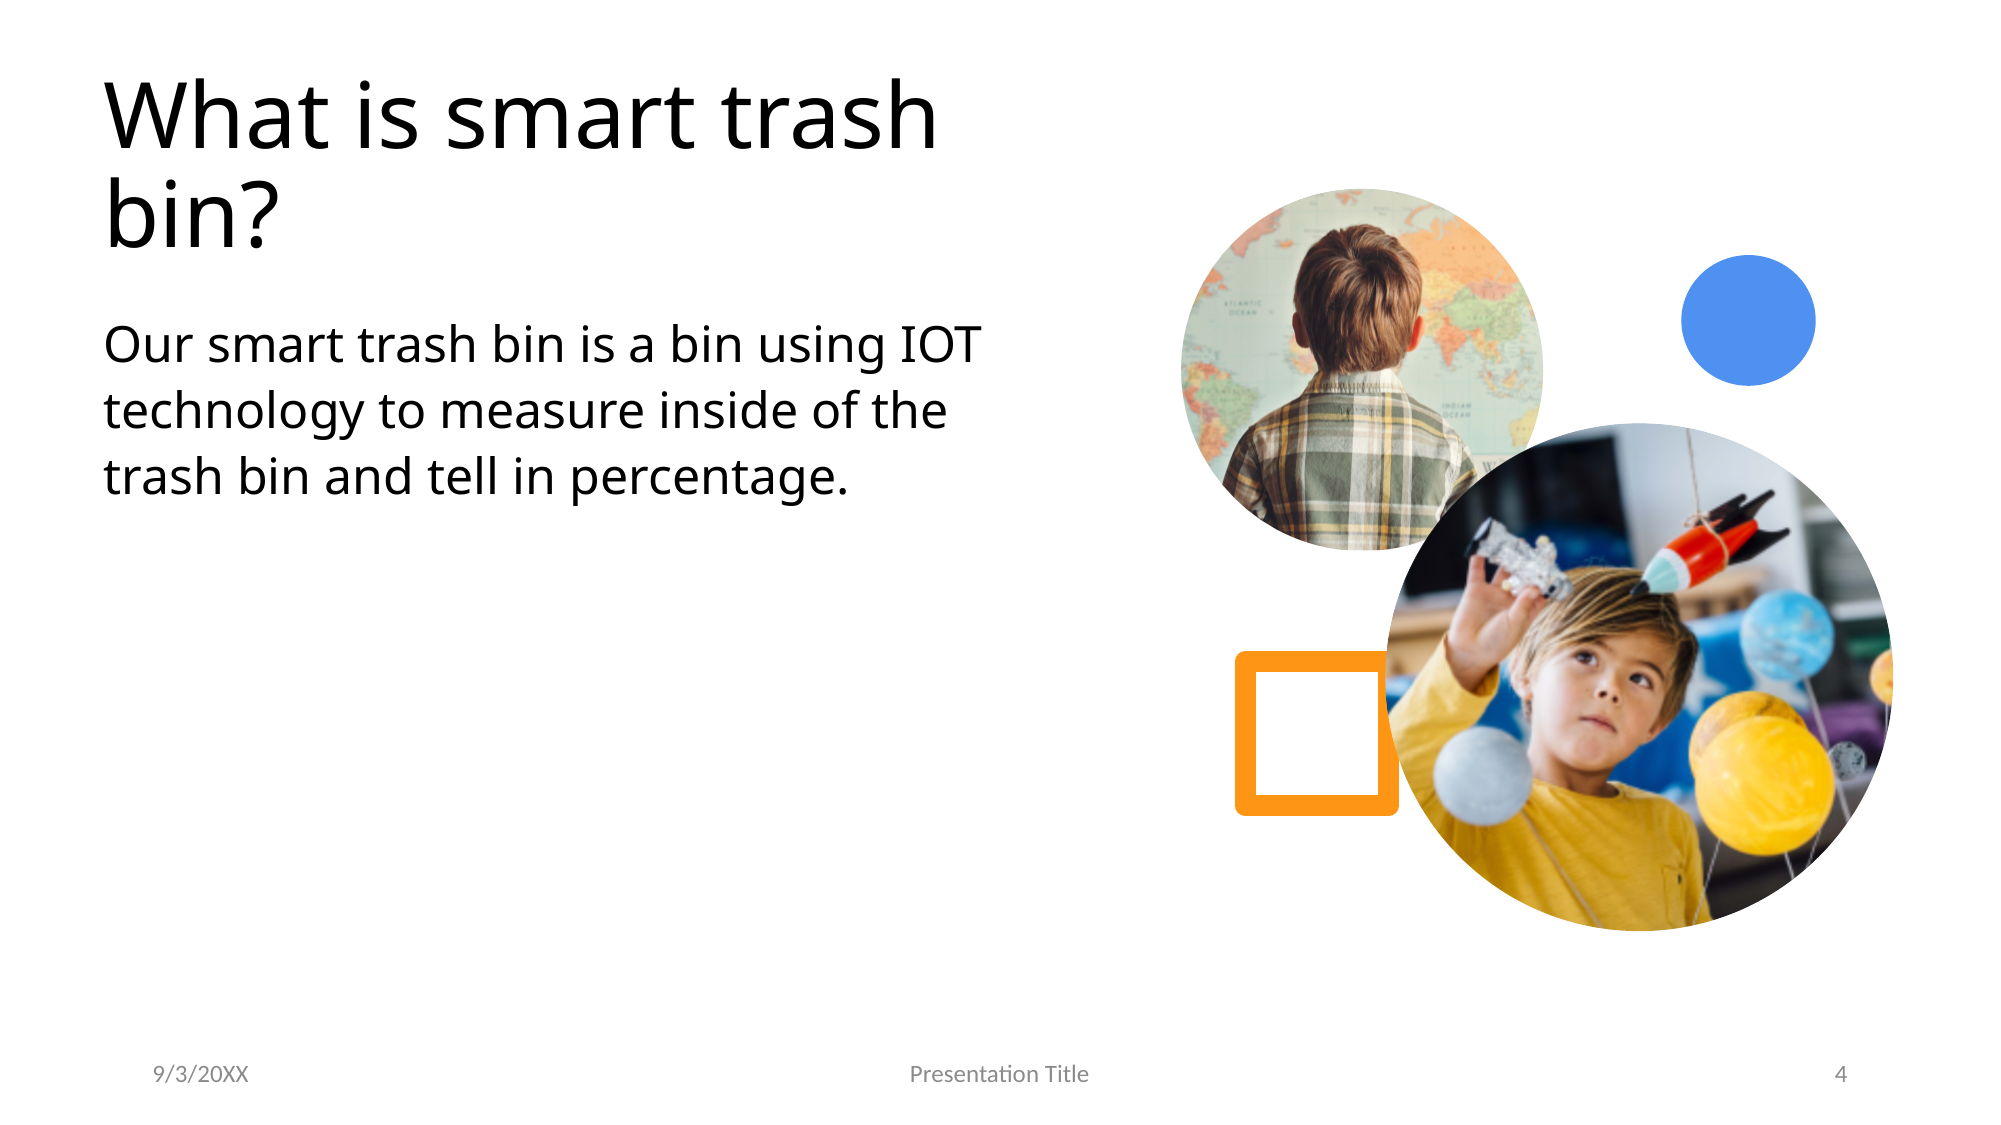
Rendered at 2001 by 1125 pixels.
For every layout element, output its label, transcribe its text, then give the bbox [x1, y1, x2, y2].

footer Presentation Title [662, 1042, 1338, 1103]
slide_number 4 [1412, 1042, 1863, 1103]
list Our smart trash bin is a bin using IOT technology to measure inside of the trash bin and tell in percentage. [88, 299, 1041, 1014]
picture [1181, 188, 1894, 932]
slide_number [137, 1042, 588, 1103]
title What is smart trash bin? [88, 59, 1041, 278]
